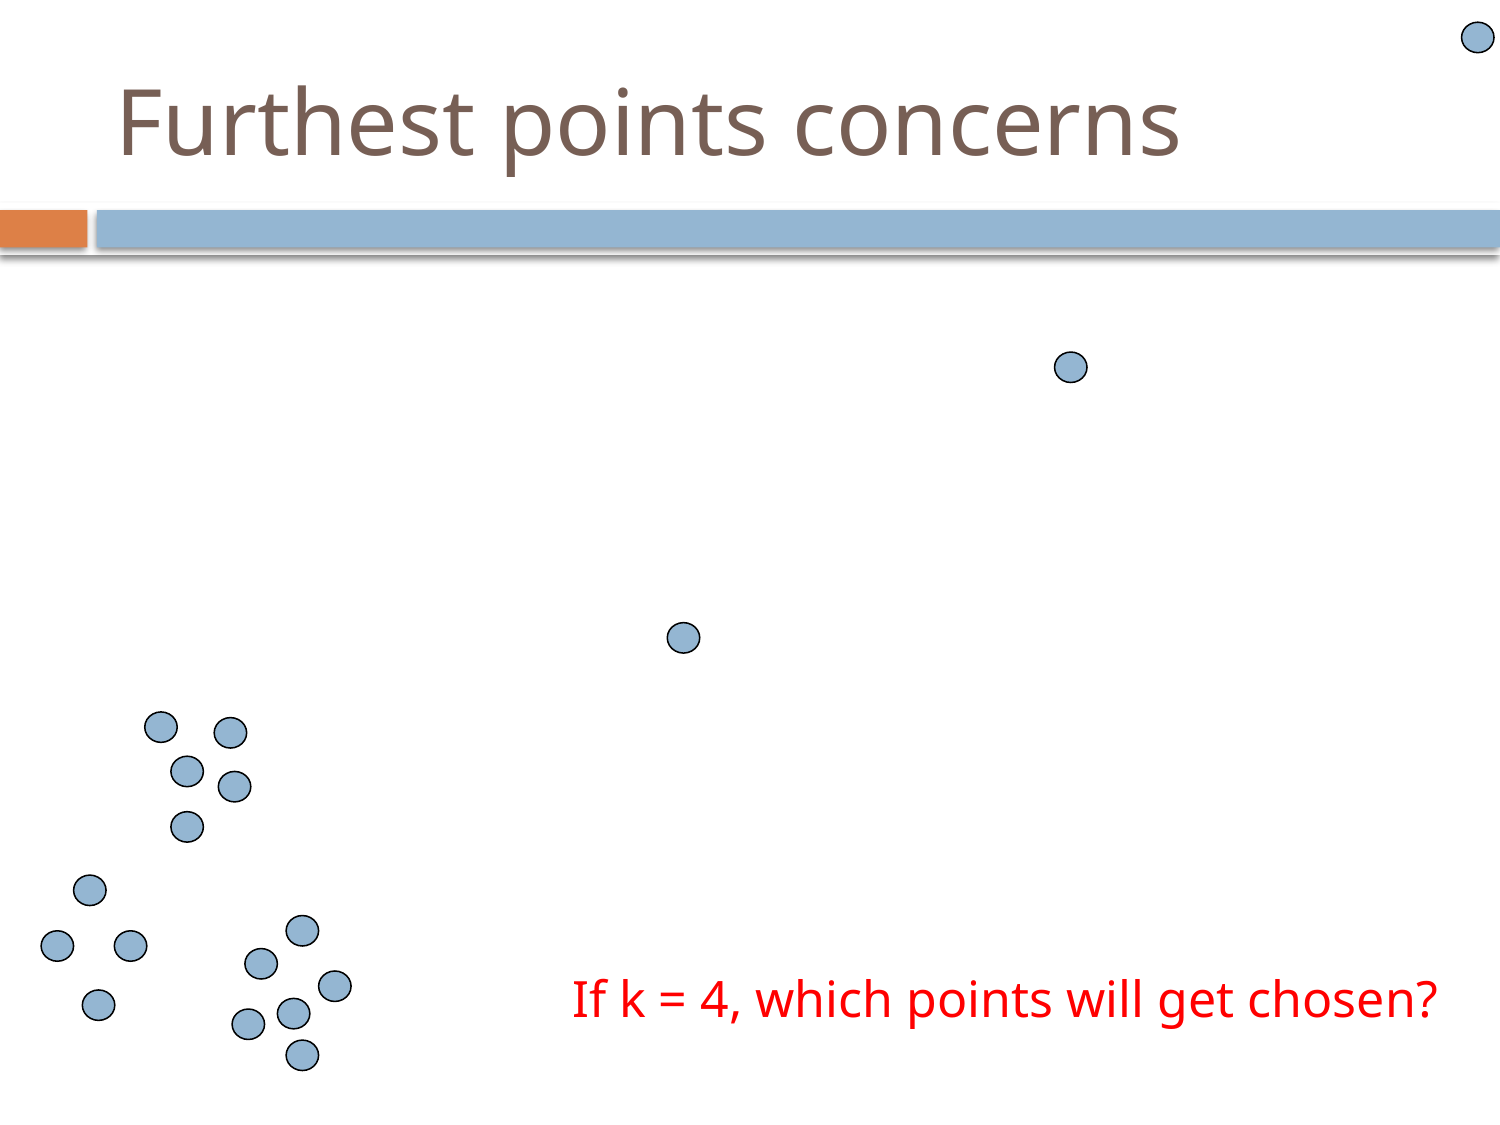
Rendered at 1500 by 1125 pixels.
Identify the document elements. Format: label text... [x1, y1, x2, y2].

title Furthest points concerns [100, 37, 1438, 200]
text_box [170, 756, 204, 787]
text_box [170, 811, 204, 843]
text_box [1461, 22, 1495, 53]
text_box [667, 622, 700, 654]
text_box [73, 875, 107, 906]
text_box [244, 948, 278, 980]
text_box [114, 930, 147, 962]
text_box [144, 711, 178, 743]
text_box [318, 970, 352, 1002]
text_box [277, 998, 310, 1029]
text_box [286, 915, 319, 947]
text_box [82, 989, 115, 1021]
text_box [286, 1040, 319, 1071]
text_box [232, 1009, 265, 1040]
text_box [214, 717, 247, 749]
text_box [1054, 352, 1088, 383]
text_box [41, 930, 74, 962]
text_box [218, 771, 251, 802]
text_box If k = 4, which points will get chosen? [557, 959, 1454, 1035]
